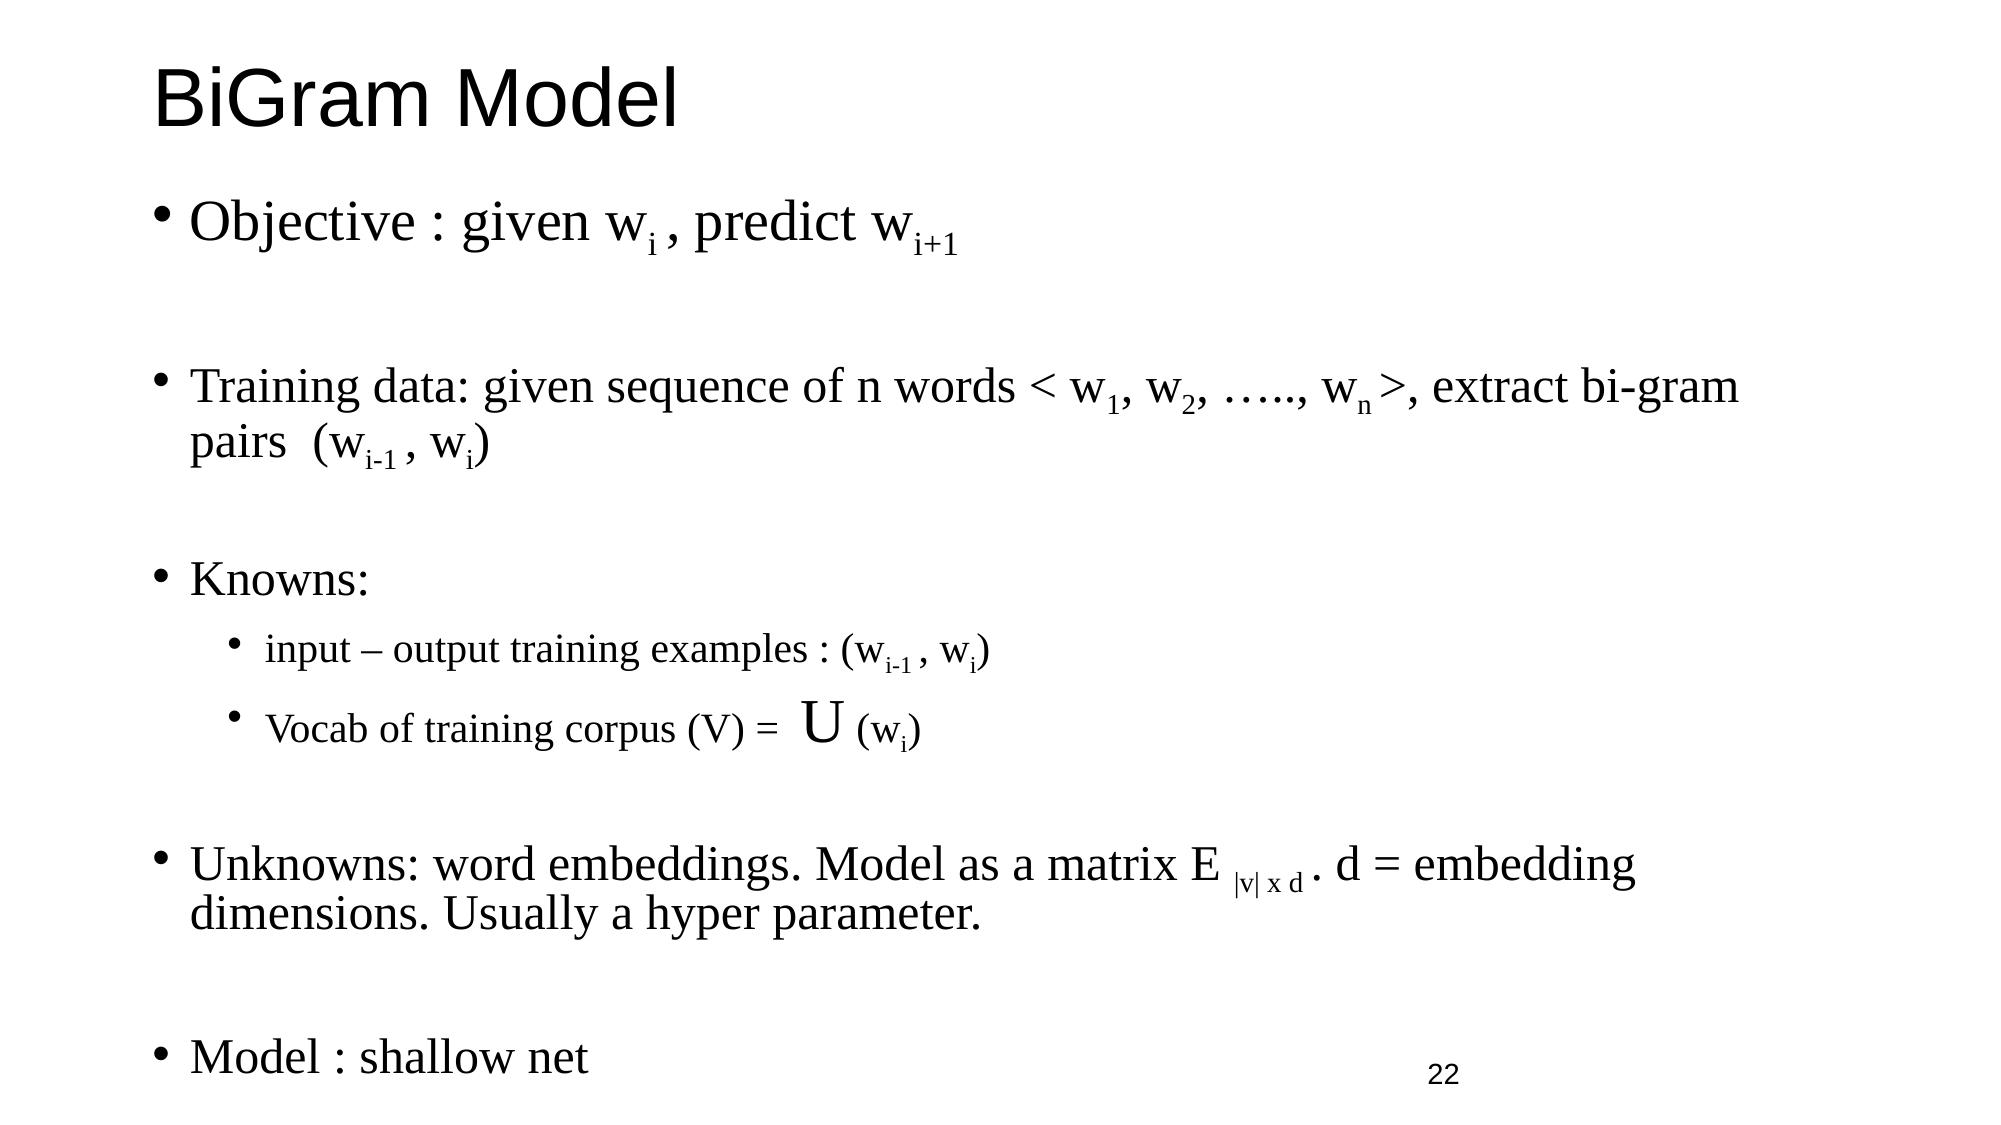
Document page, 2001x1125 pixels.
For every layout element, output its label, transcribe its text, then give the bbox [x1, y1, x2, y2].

title BiGram Model [137, 59, 1863, 140]
list Objective : given wi , predict wi+1 Training data: given sequence of n words < w1, w2, ….., wn >, extract bi-gram pairs (wi-1 , wi) Knowns: input – output training examples : (wi-1 , wi) Vocab of training corpus (V) = U (wi) Unknowns: word embeddings. Model as a matrix E |v| x d . d = embedding dimensions. Usually a hyper parameter. Model : shallow net [137, 182, 1863, 1064]
slide_number ‹#› [1412, 1042, 1863, 1103]
